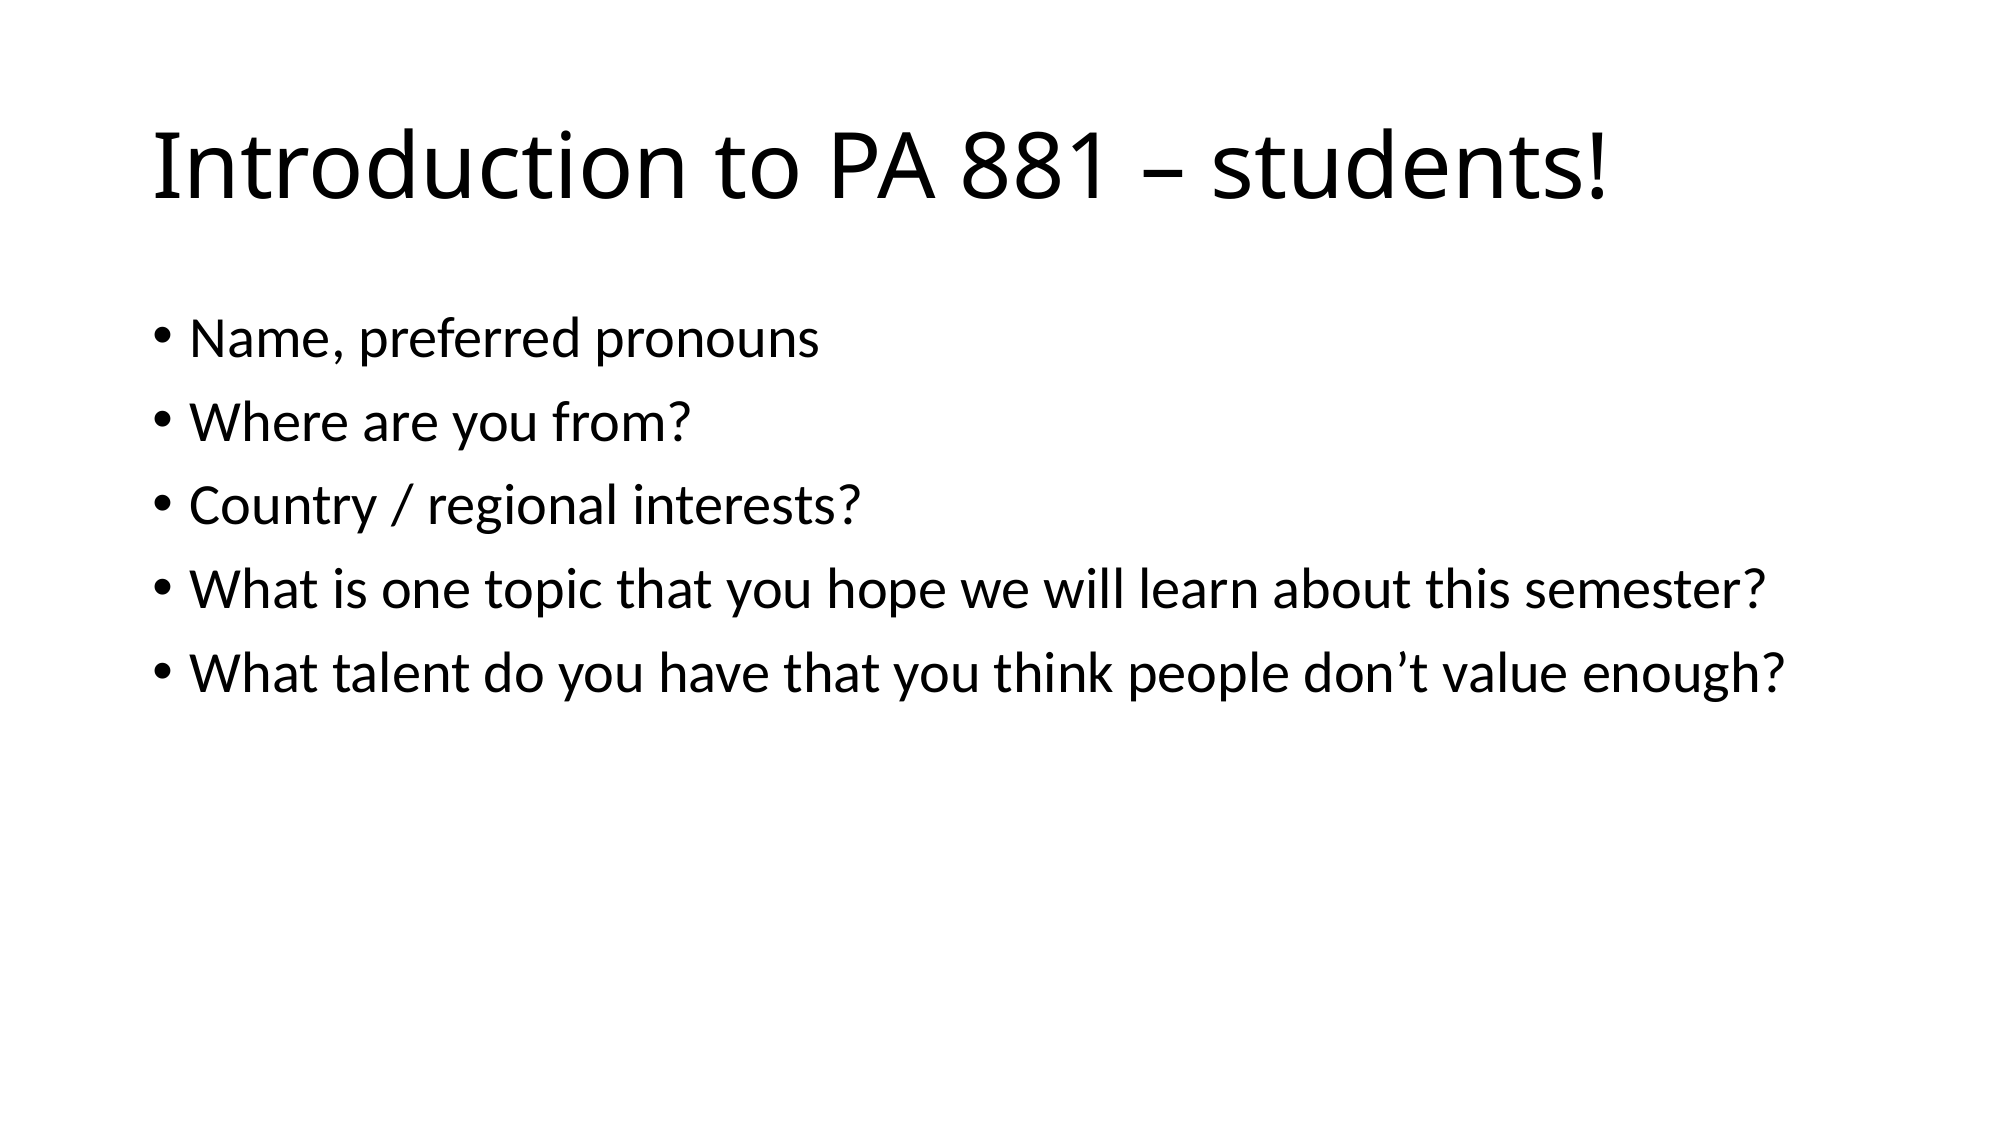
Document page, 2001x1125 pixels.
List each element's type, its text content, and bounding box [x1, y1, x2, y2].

list Name, preferred pronouns Where are you from? Country / regional interests? What is one topic that you hope we will learn about this semester? What talent do you have that you think people don’t value enough? [137, 299, 1863, 1014]
title Introduction to PA 881 – students! [137, 59, 1863, 278]
